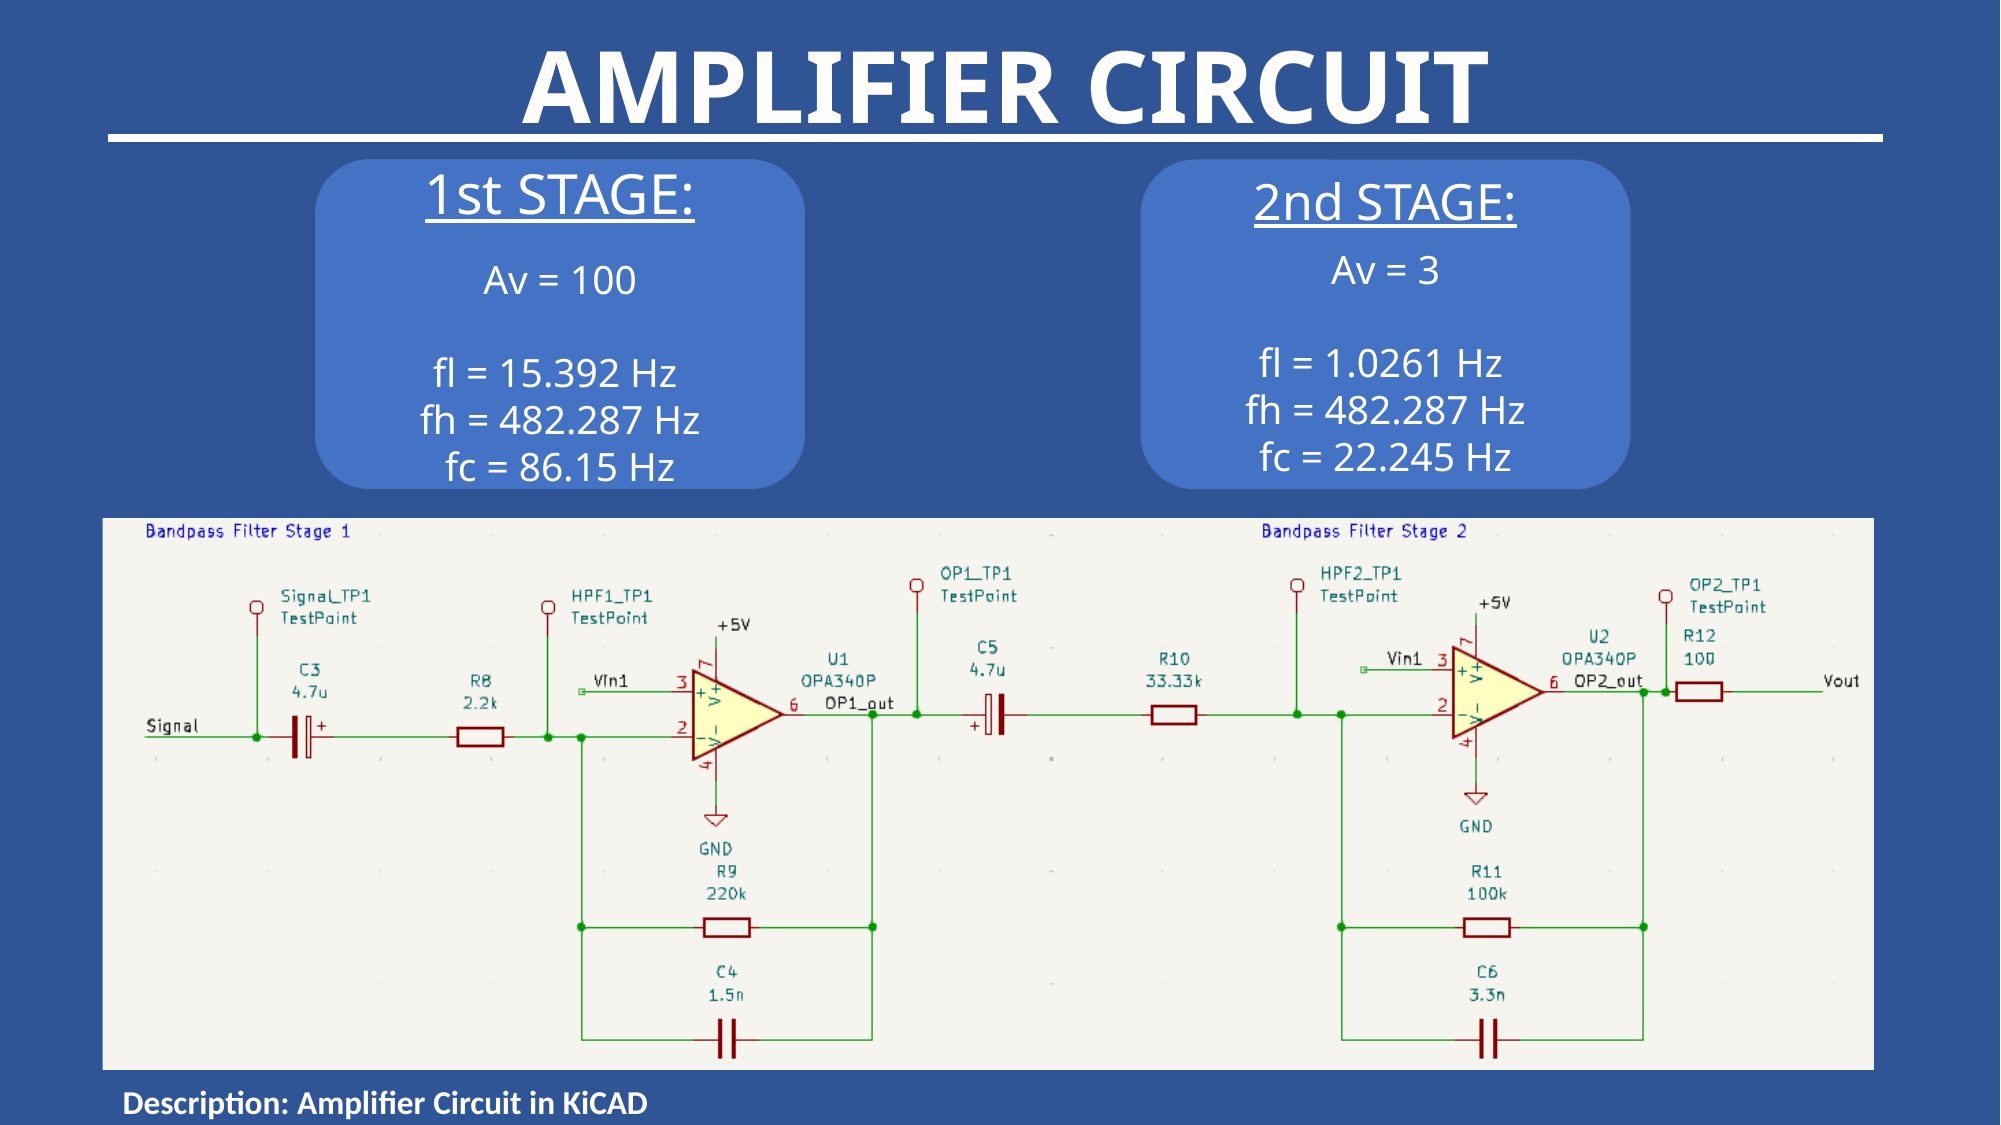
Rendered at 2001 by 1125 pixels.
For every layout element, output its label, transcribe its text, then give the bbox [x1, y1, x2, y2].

text_box AMPLIFIER CIRCUIT [367, 0, 1647, 137]
picture [102, 518, 1874, 1070]
text_box 1st STAGE: Av = 100 fl = 15.392 Hz fh = 482.287 Hz fc = 86.15 Hz [312, 157, 808, 492]
text_box AMPLIFIER CIRCUIT [367, 138, 1647, 144]
text_box Description: Amplifier Circuit in KiCAD [107, 1073, 804, 1125]
text_box 2nd STAGE: Av = 3 fl = 1.0261 Hz fh = 482.287 Hz fc = 22.245 Hz [1138, 157, 1633, 492]
